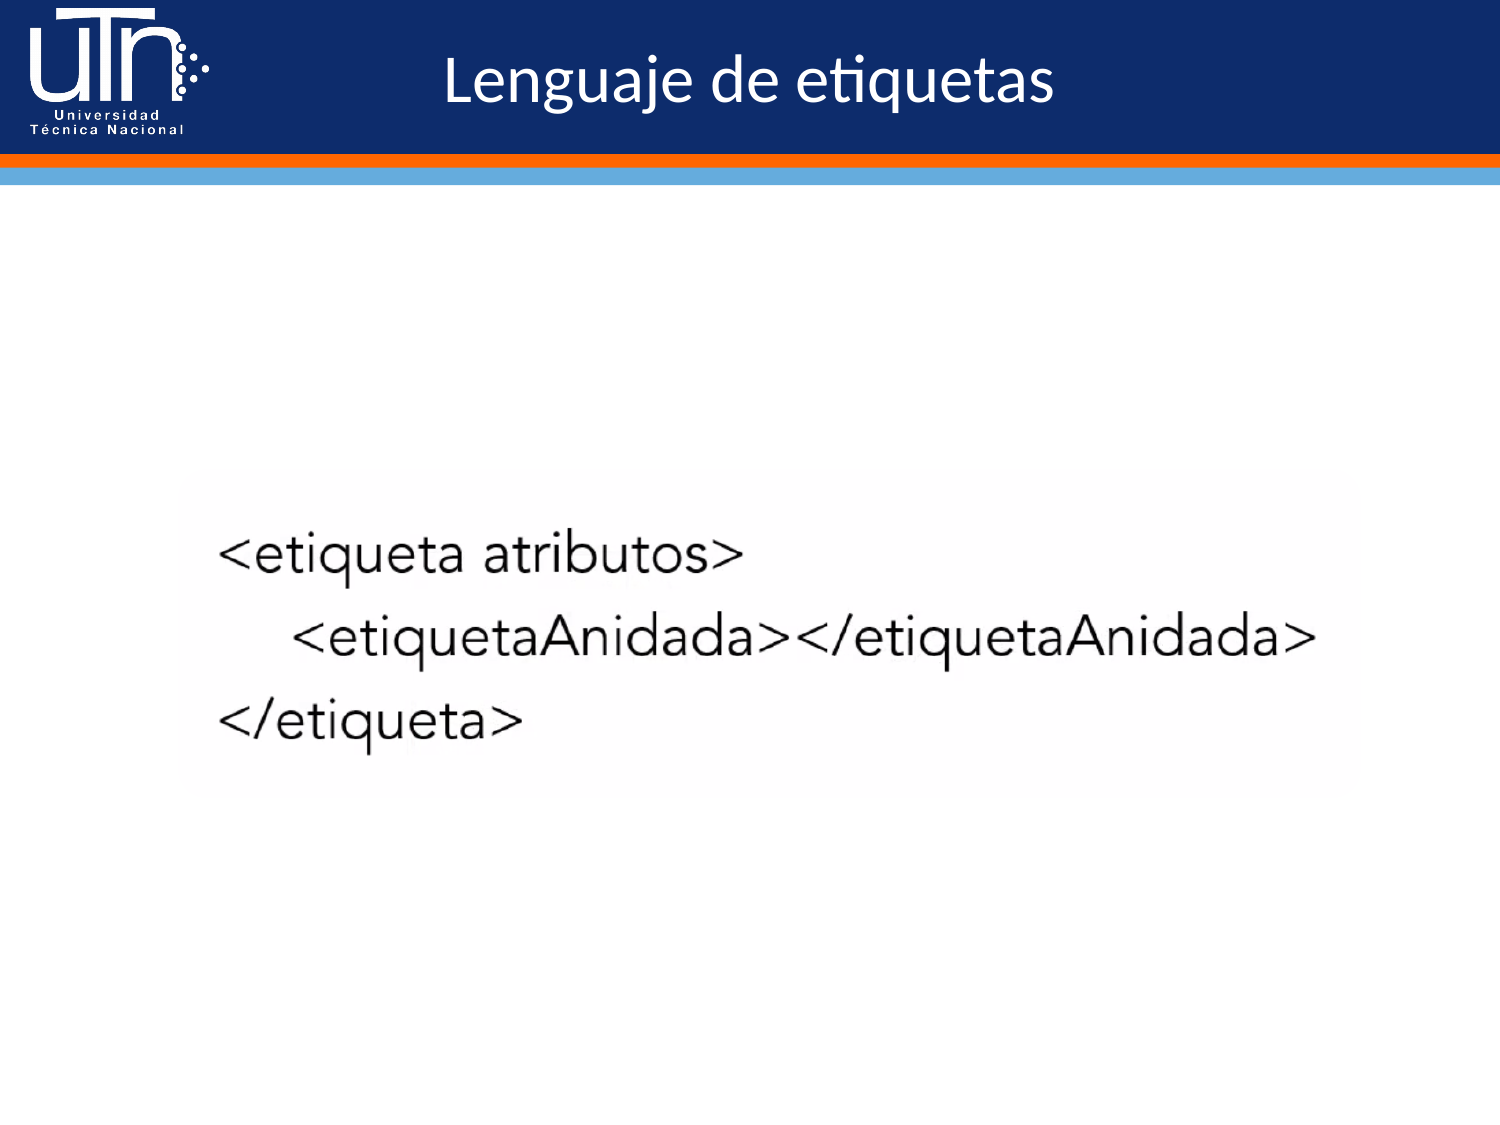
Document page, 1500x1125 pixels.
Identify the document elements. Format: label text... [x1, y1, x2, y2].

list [178, 469, 1361, 798]
title Lenguaje de etiquetas [0, 0, 1500, 154]
